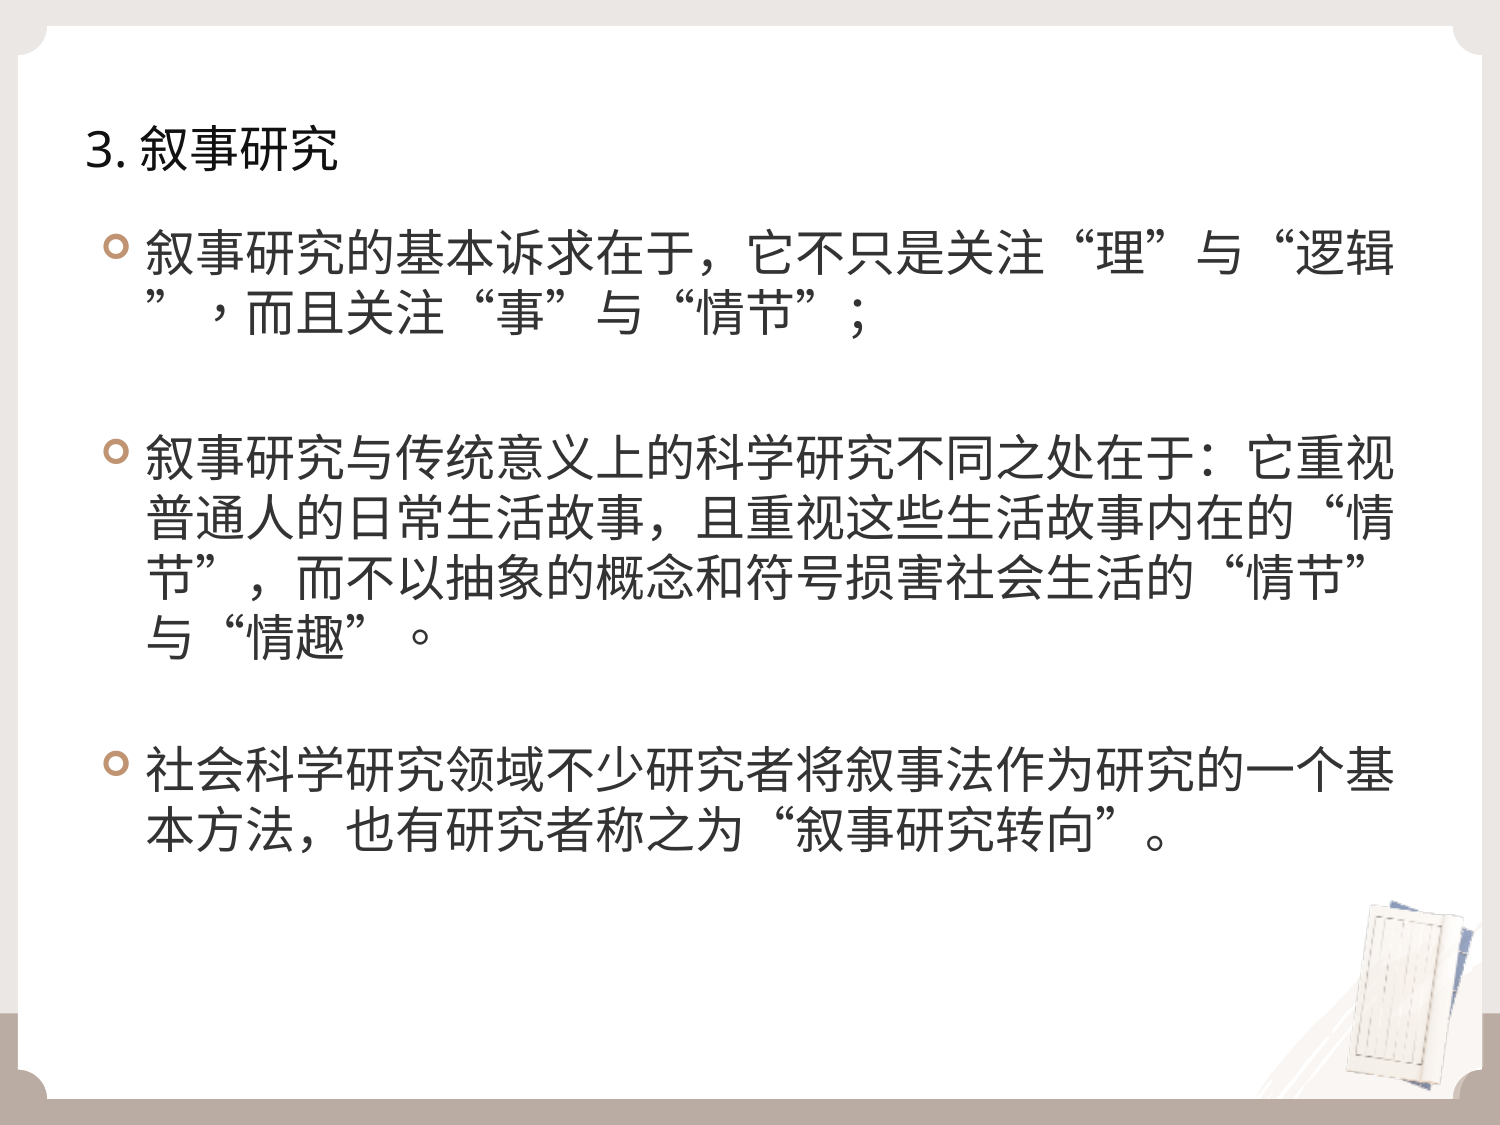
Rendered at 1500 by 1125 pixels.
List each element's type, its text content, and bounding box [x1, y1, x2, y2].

title 3.叙事研究 [85, 59, 1415, 178]
text_box 叙事研究的基本诉求在于，它不只是关注“理”与“逻辑”，而且关注“事”与“情节”； 叙事研究与传统意义上的科学研究不同之处在于：它重视普通人的日常生活故事，且重视这些生活故事内在的“情节”，而不以抽象的概念和符号损害社会生活的“情节”与“情趣”。 社会科学研究领域不少研究者将叙事法作为研究的一个基本方法，也有研究者称之为“叙事研究转向”。 [85, 213, 1415, 1013]
